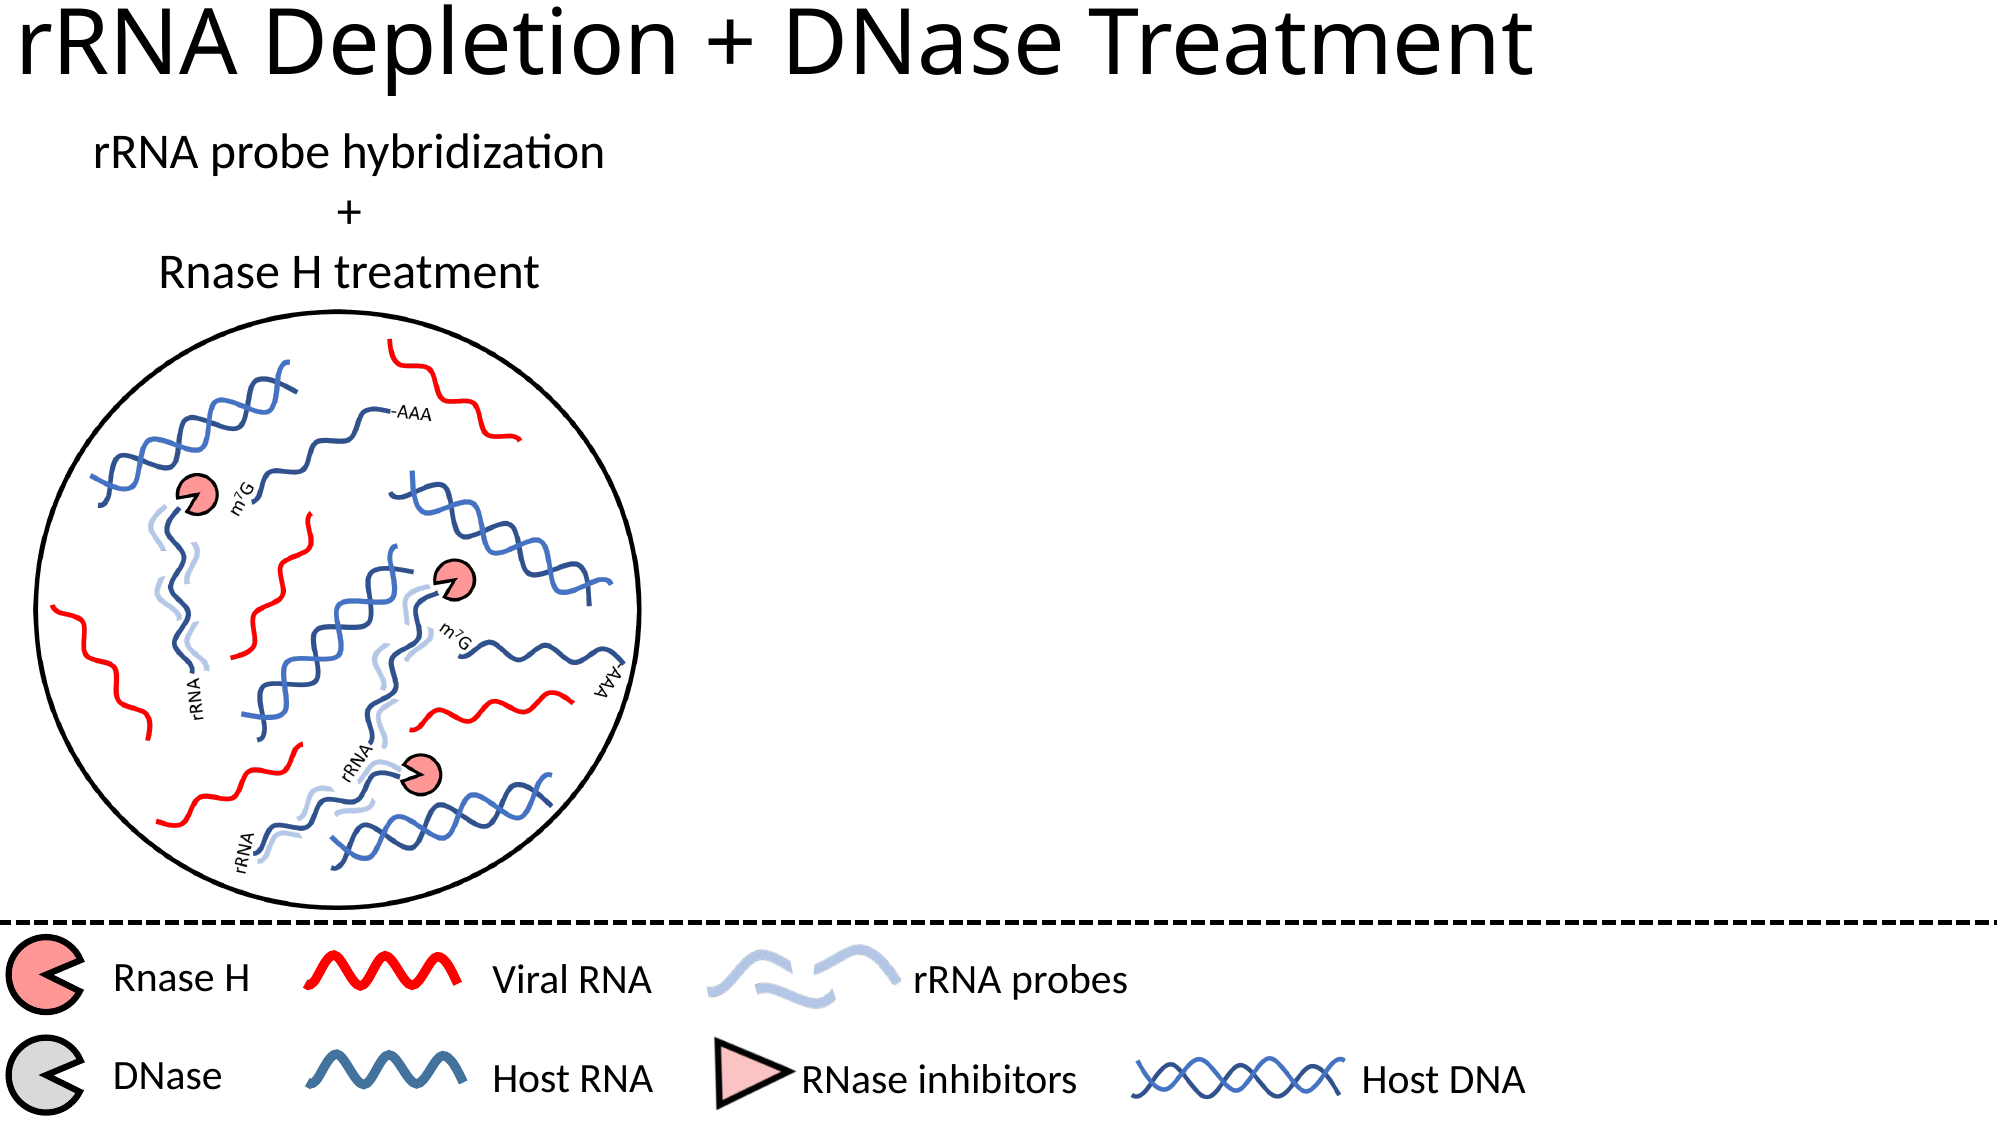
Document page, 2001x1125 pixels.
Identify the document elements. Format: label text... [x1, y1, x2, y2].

text_box [306, 1053, 465, 1086]
picture [33, 309, 645, 910]
text_box RNase inhibitors [786, 1044, 1093, 1110]
text_box [7, 936, 83, 1014]
text_box rRNA probe hybridization + Rnase H treatment [78, 110, 621, 306]
text_box Host RNA [477, 1043, 669, 1109]
title rRNA Depletion + DNase Treatment [0, 0, 1725, 154]
text_box [304, 953, 459, 987]
text_box Host DNA [1346, 1044, 1541, 1110]
text_box Viral RNA [477, 944, 668, 1010]
text_box rRNA probes [898, 944, 1144, 1010]
picture [685, 1031, 786, 1125]
text_box [7, 1036, 83, 1114]
picture [700, 935, 904, 1027]
picture [1130, 1056, 1346, 1099]
text_box Rnase H [98, 942, 266, 1008]
text_box DNase [98, 1040, 238, 1106]
